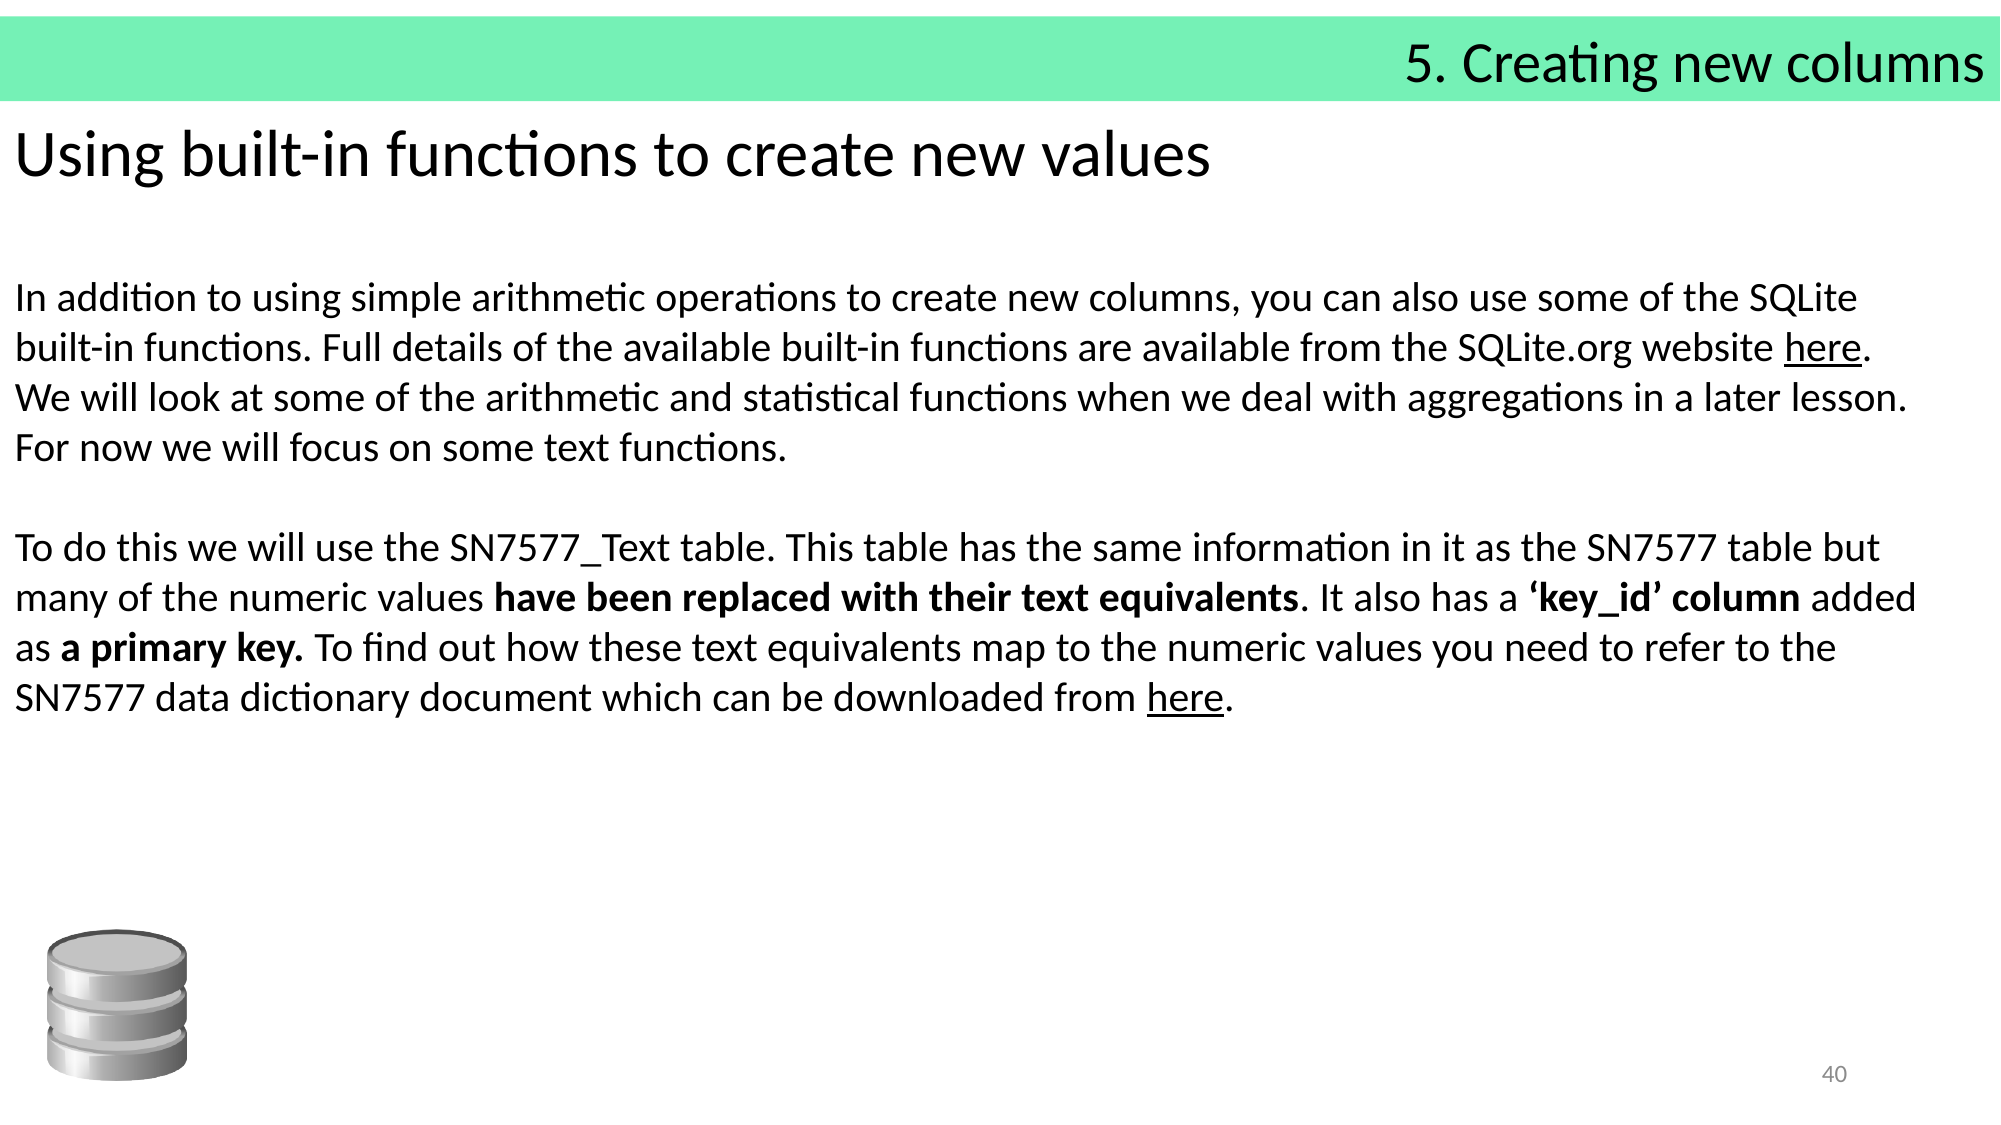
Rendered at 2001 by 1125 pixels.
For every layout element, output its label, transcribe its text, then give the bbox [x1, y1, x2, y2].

picture [41, 929, 193, 1081]
text_box Using built-in functions to create new values In addition to using simple arithmetic operations to create new columns, you can also use some of the SQLite built-in functions. Full details of the available built-in functions are available from the SQLite.org website here. We will look at some of the arithmetic and statistical functions when we deal with aggregations in a later lesson. For now we will focus on some text functions. To do this we will use the SN7577_Text table. This table has the same information in it as the SN7577 table but many of the numeric values have been replaced with their text equivalents. It also has a ‘key_id’ column added as a primary key. To find out how these text equivalents map to the numeric values you need to refer to the SN7577 data dictionary document which can be downloaded from here. [0, 102, 1933, 728]
text_box 5. Creating new columns [0, 16, 2000, 102]
slide_number 40 [1412, 1042, 1863, 1103]
